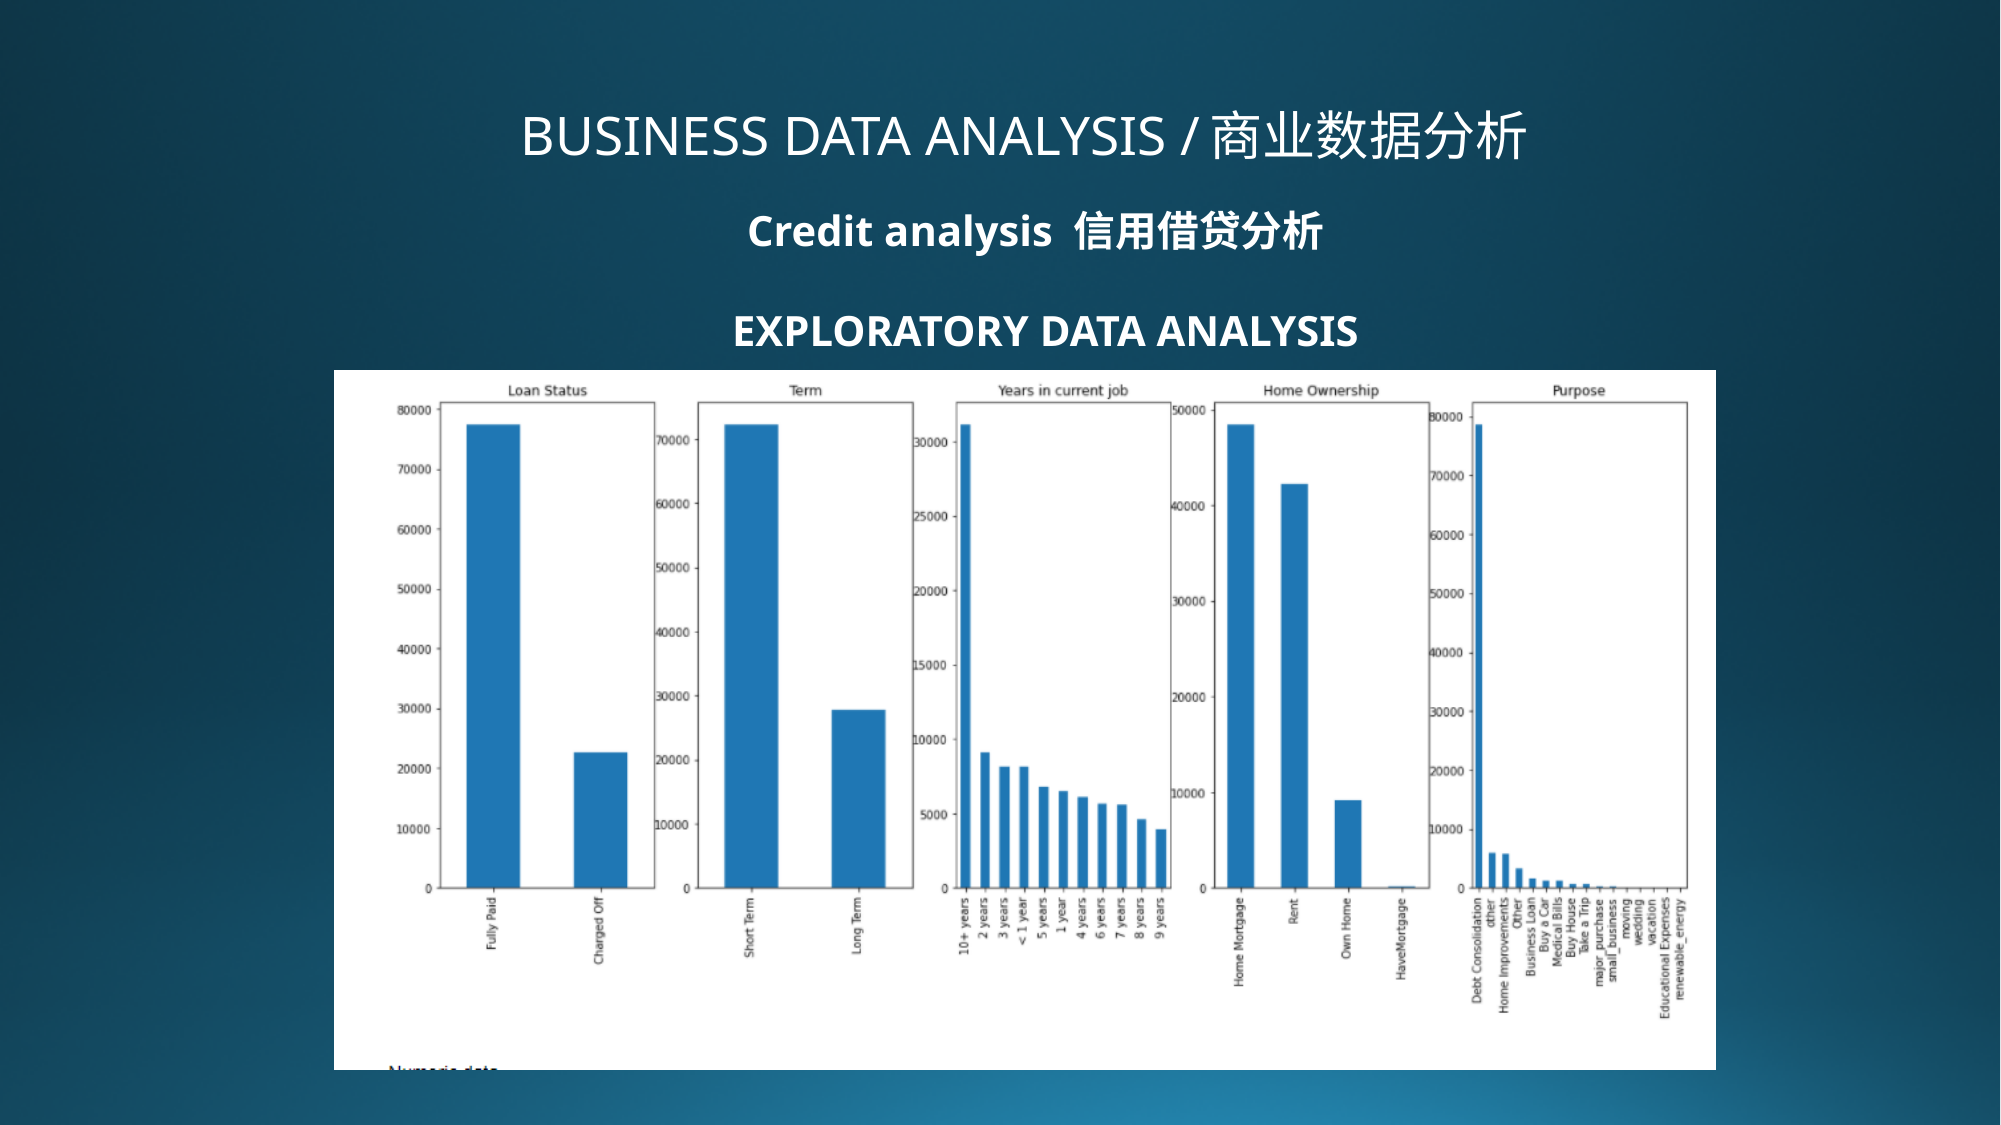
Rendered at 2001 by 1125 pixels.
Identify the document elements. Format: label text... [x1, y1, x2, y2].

text_box Business Data analysis /商业数据分析 [160, 94, 1890, 288]
text_box Exploratory data analysis [683, 287, 1408, 370]
picture [0, 0, 2001, 1125]
